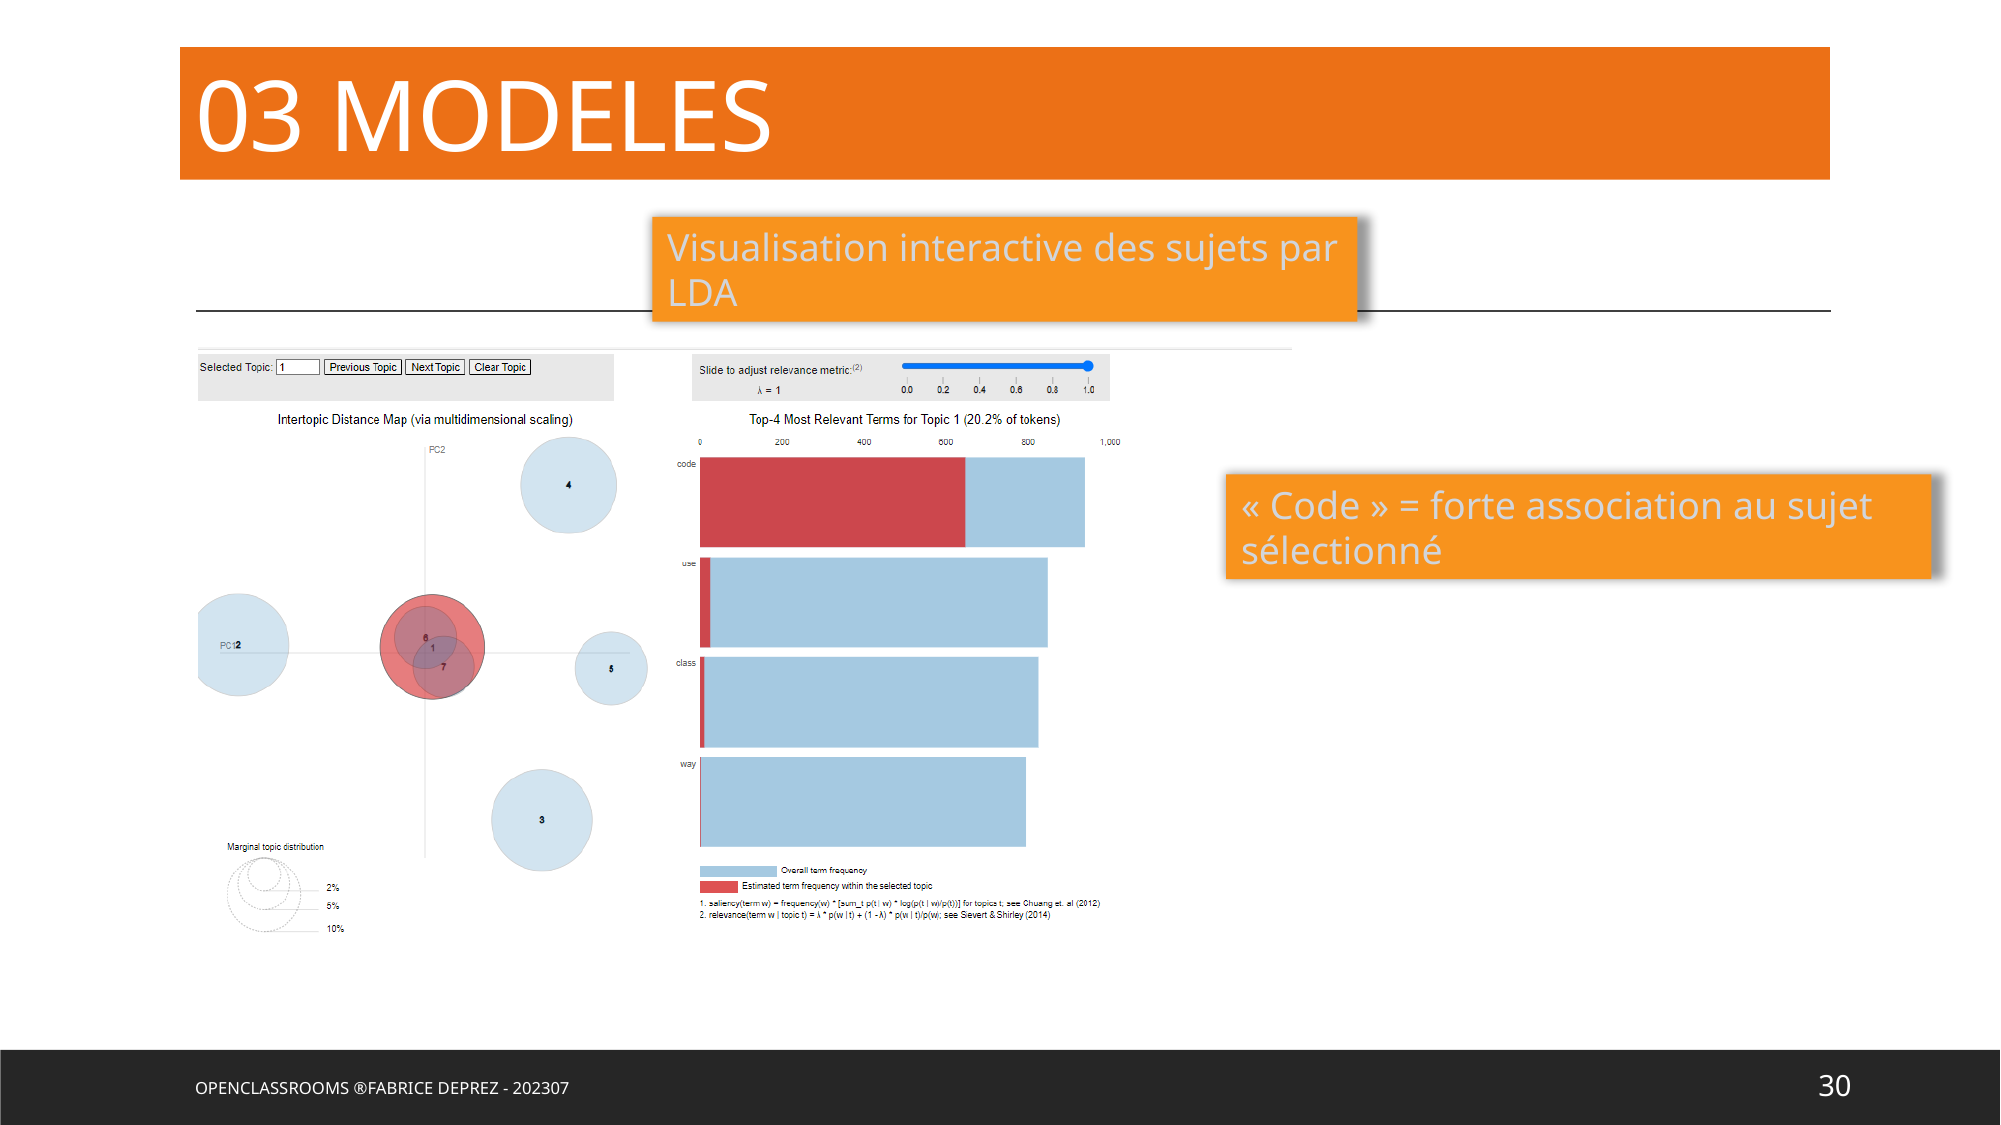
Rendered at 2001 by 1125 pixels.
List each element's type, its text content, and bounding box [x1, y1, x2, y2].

slide_number 30 [1803, 1057, 1932, 1118]
text_box Visualisation interactive des sujets par LDA [652, 216, 1358, 322]
picture [197, 346, 1292, 995]
text_box « Code » = forte association au sujet sélectionné [1301, 474, 1932, 580]
footer openclassrooms ®Fabrice Deprez - 202307 [180, 1057, 1299, 1118]
title 03 MODELES [180, 47, 1830, 180]
